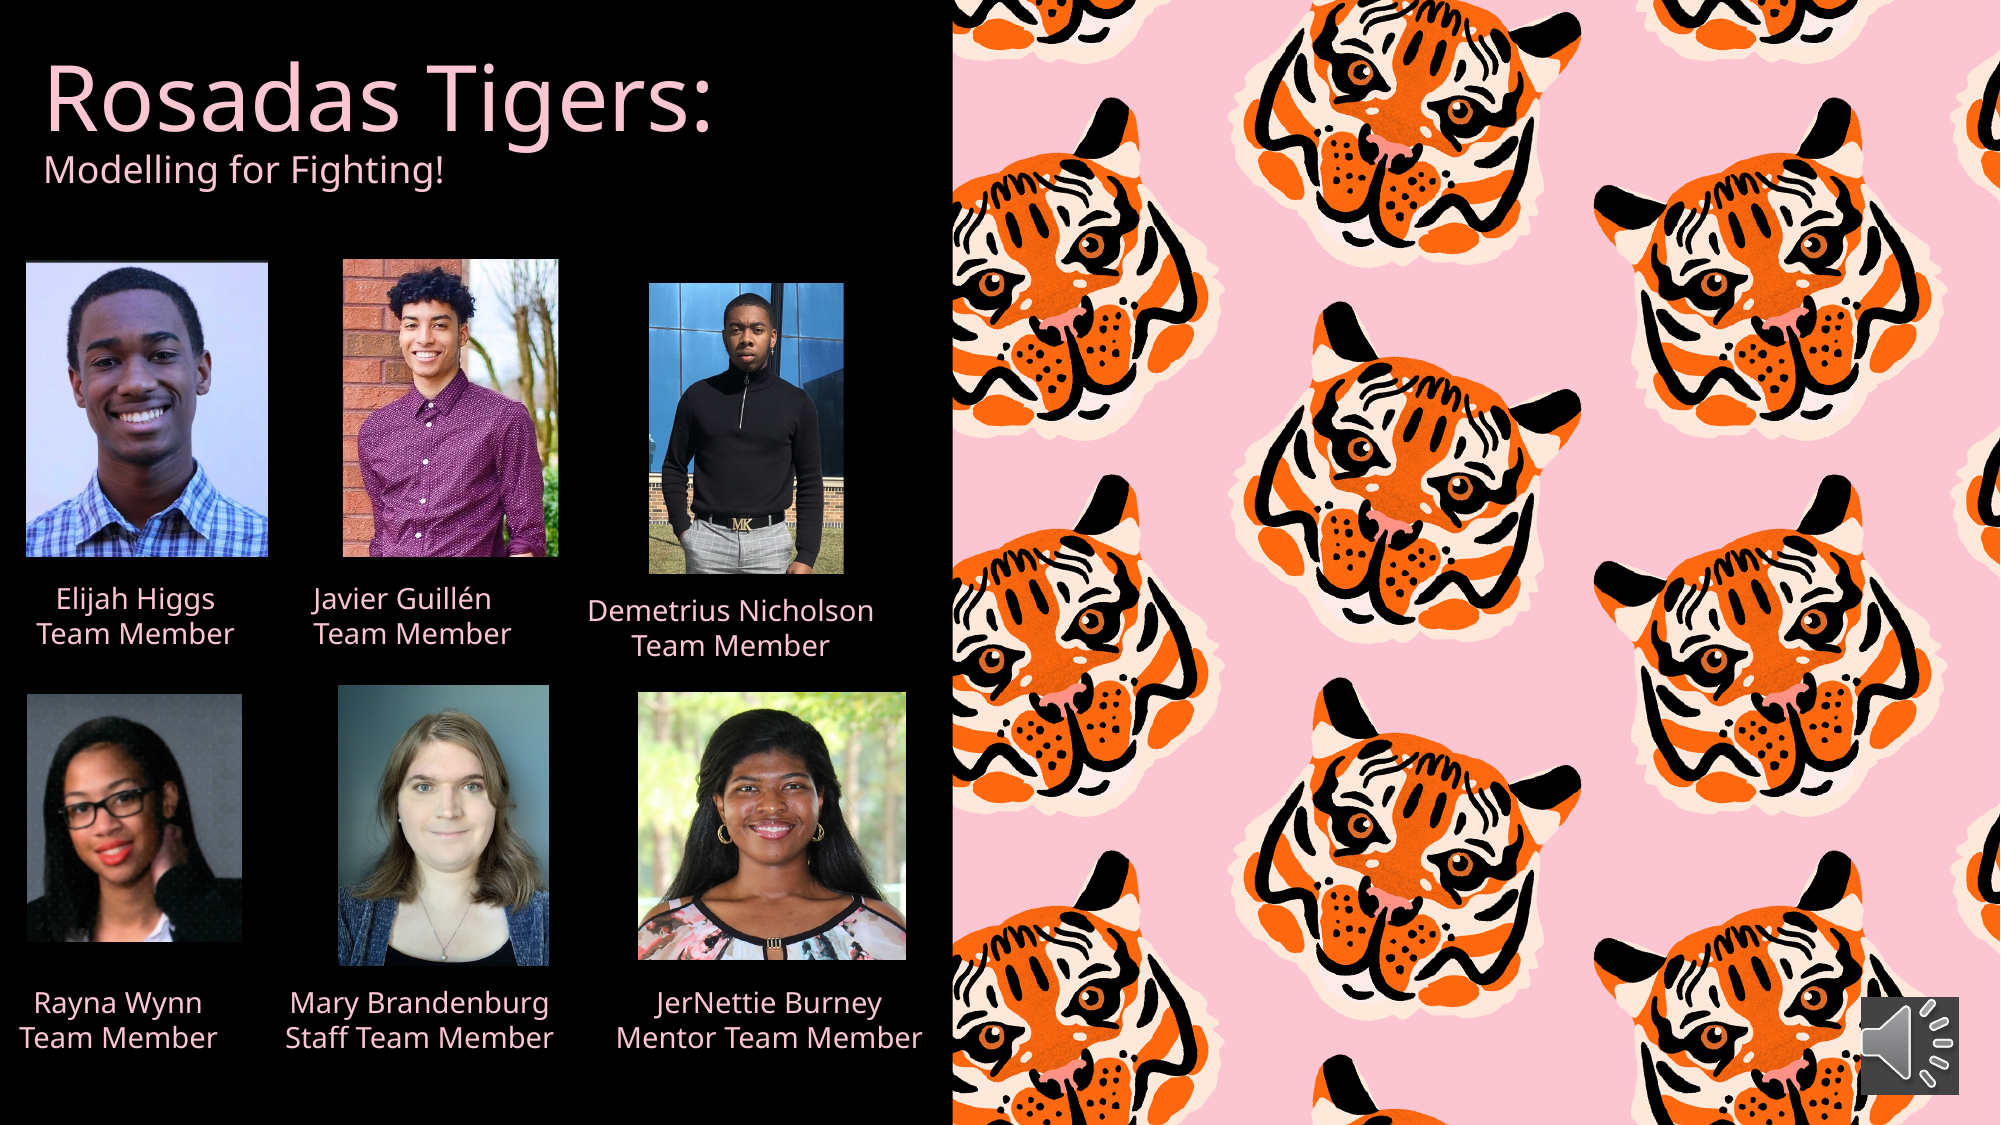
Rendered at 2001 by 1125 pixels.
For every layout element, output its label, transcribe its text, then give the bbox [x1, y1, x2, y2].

picture [649, 283, 844, 574]
text_box Rayna Wynn Team Member [0, 976, 236, 1062]
picture [338, 685, 549, 966]
text_box JerNettie Burney Mentor Team Member [604, 976, 952, 1062]
text_box Mary Brandenburg Staff Team Member [236, 976, 604, 1062]
picture [952, 0, 2000, 1125]
picture [26, 260, 268, 557]
picture [27, 694, 242, 942]
title Rosadas Tigers: Modelling for Fighting! [27, 12, 952, 231]
picture [342, 259, 559, 557]
text_box Demetrius Nicholson Team Member [544, 585, 918, 670]
text_box Javier Guillén Team Member [298, 573, 570, 658]
picture [638, 692, 906, 960]
text_box Elijah Higgs Team Member [0, 573, 272, 658]
